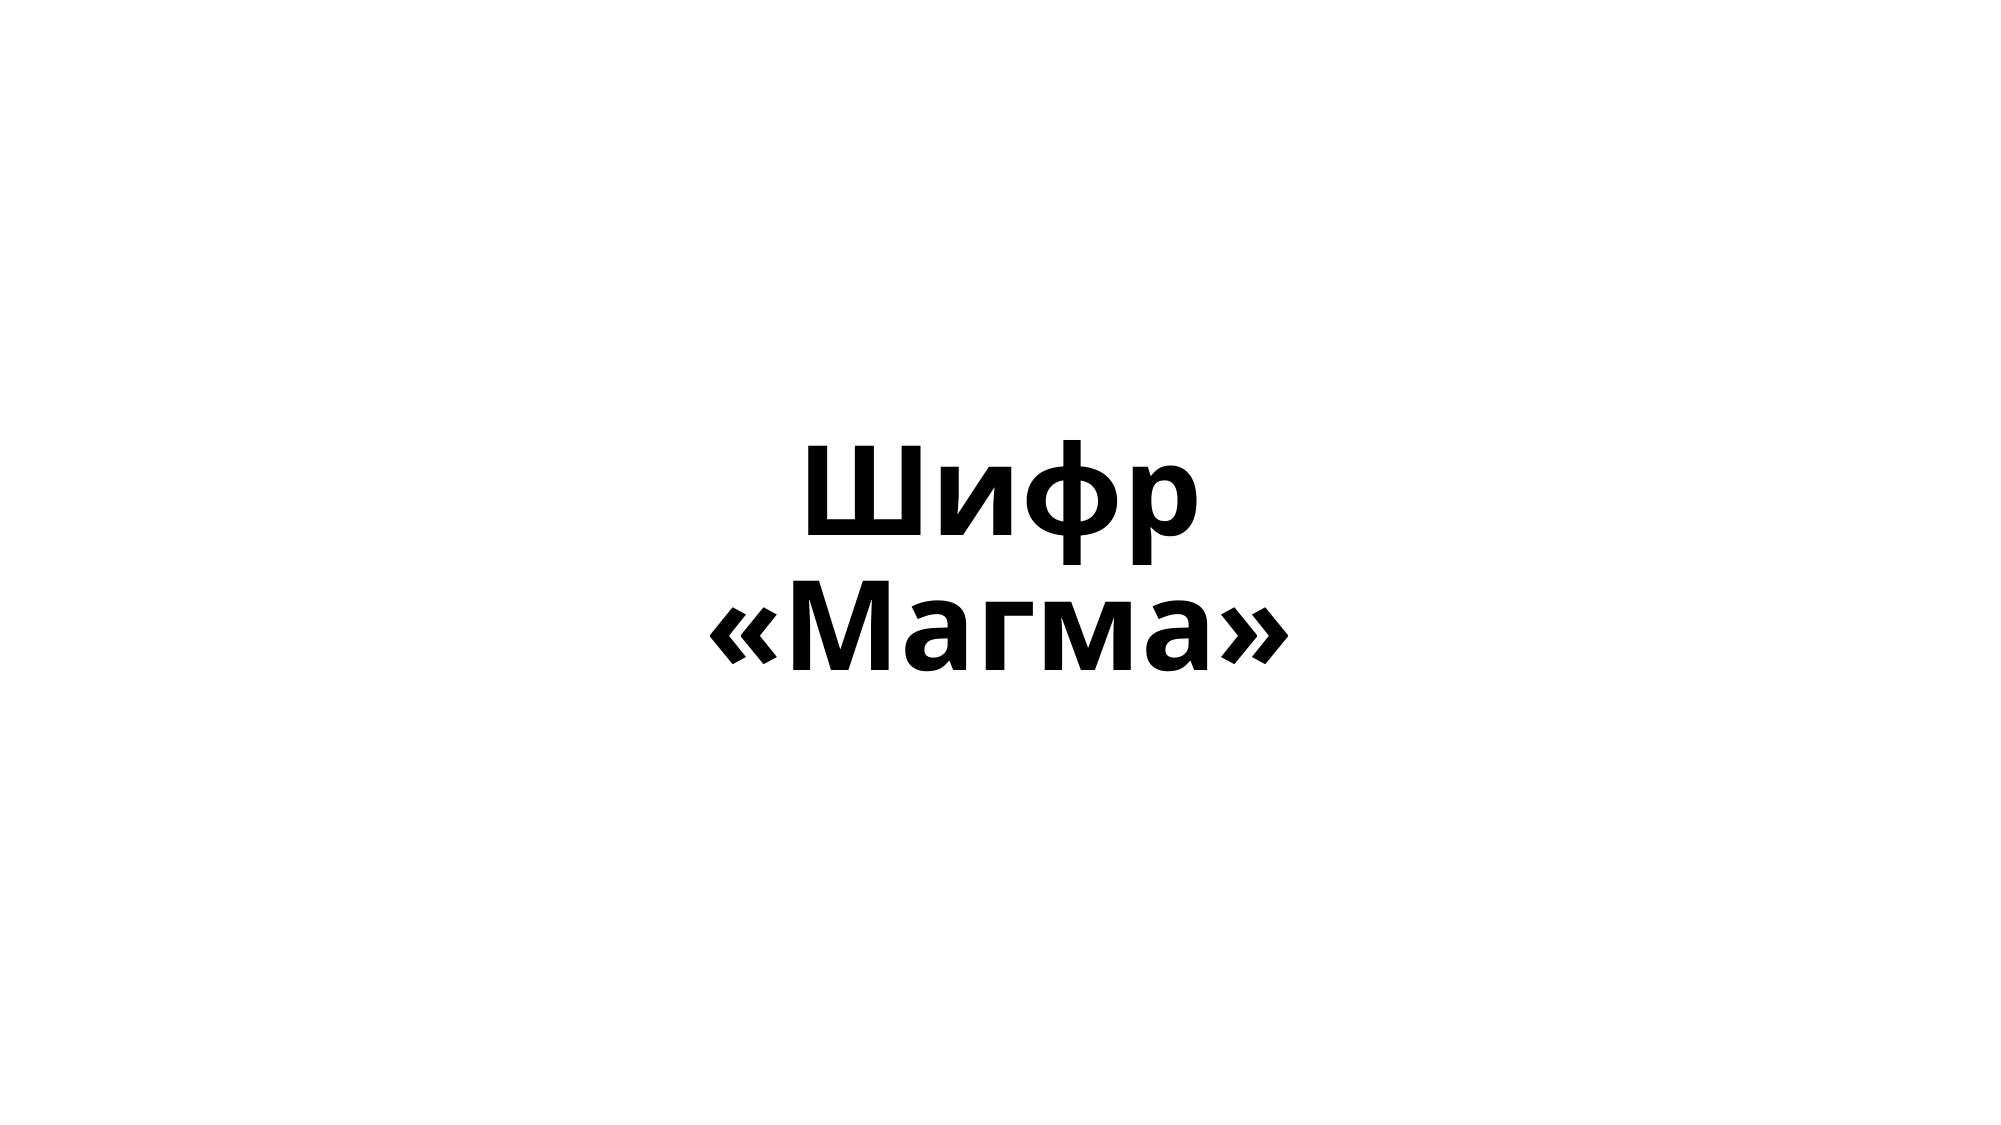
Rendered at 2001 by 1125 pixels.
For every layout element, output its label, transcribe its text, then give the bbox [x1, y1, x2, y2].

title Шифр «Магма» [540, 392, 1460, 732]
